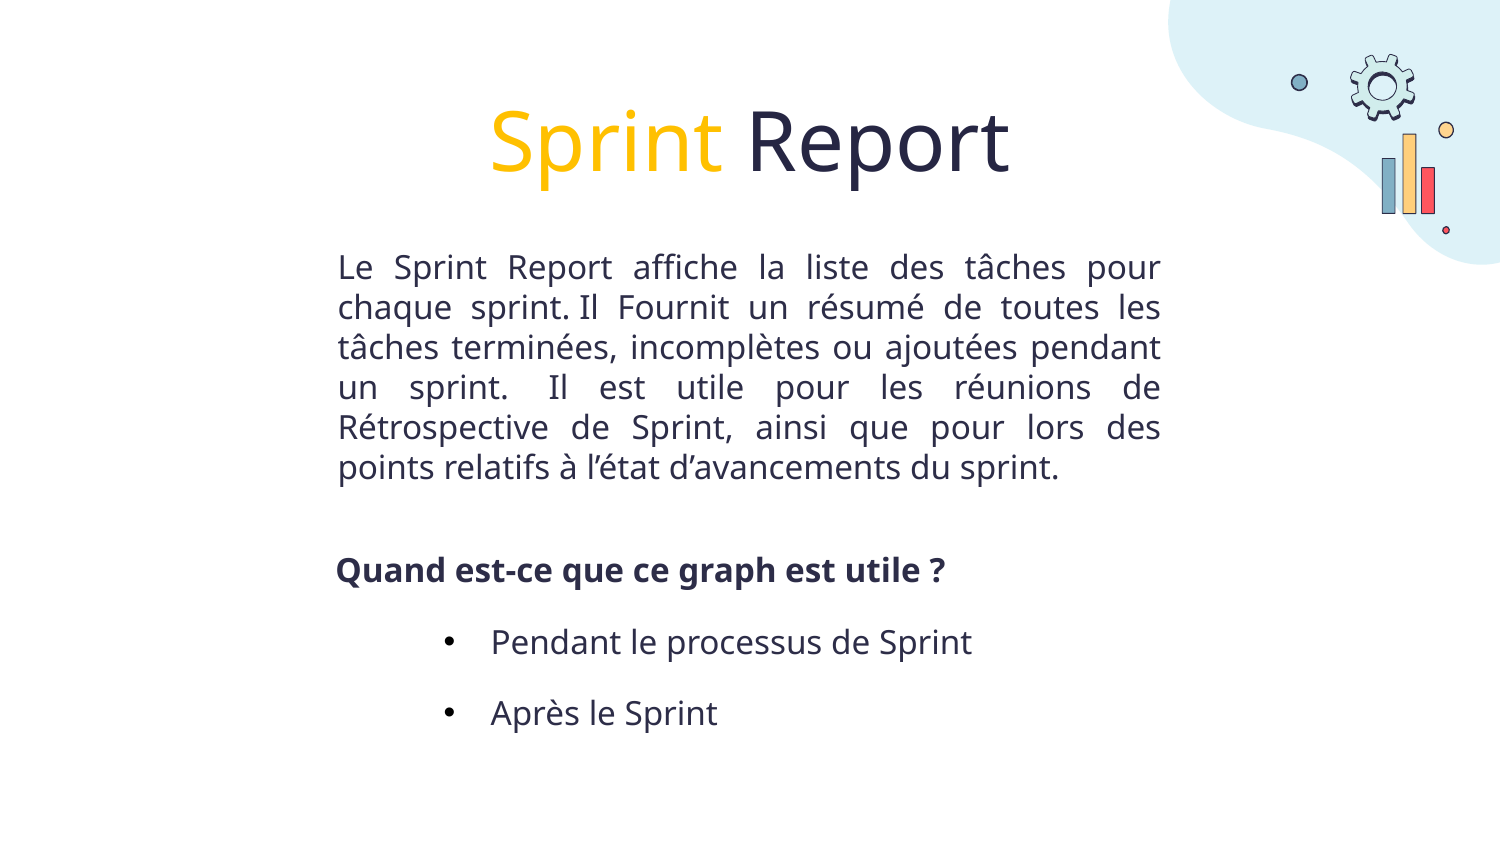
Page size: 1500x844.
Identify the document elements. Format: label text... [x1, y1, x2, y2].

text_box Pendant le processus de Sprint [428, 613, 1284, 669]
text_box Quand est-ce que ce graph est utile ? [320, 541, 962, 632]
text_box Après le Sprint [428, 684, 1284, 740]
title Sprint Report [117, 73, 1383, 168]
text_box Le Sprint Report affiche la liste des tâches pour chaque sprint. Il Fournit un résumé de toutes les tâches terminées, incomplètes ou ajoutées pendant un sprint. Il est utile pour les réunions de Rétrospective de Sprint, ainsi que pour lors des points relatifs à l’état d’avancements du sprint. [322, 239, 1178, 494]
